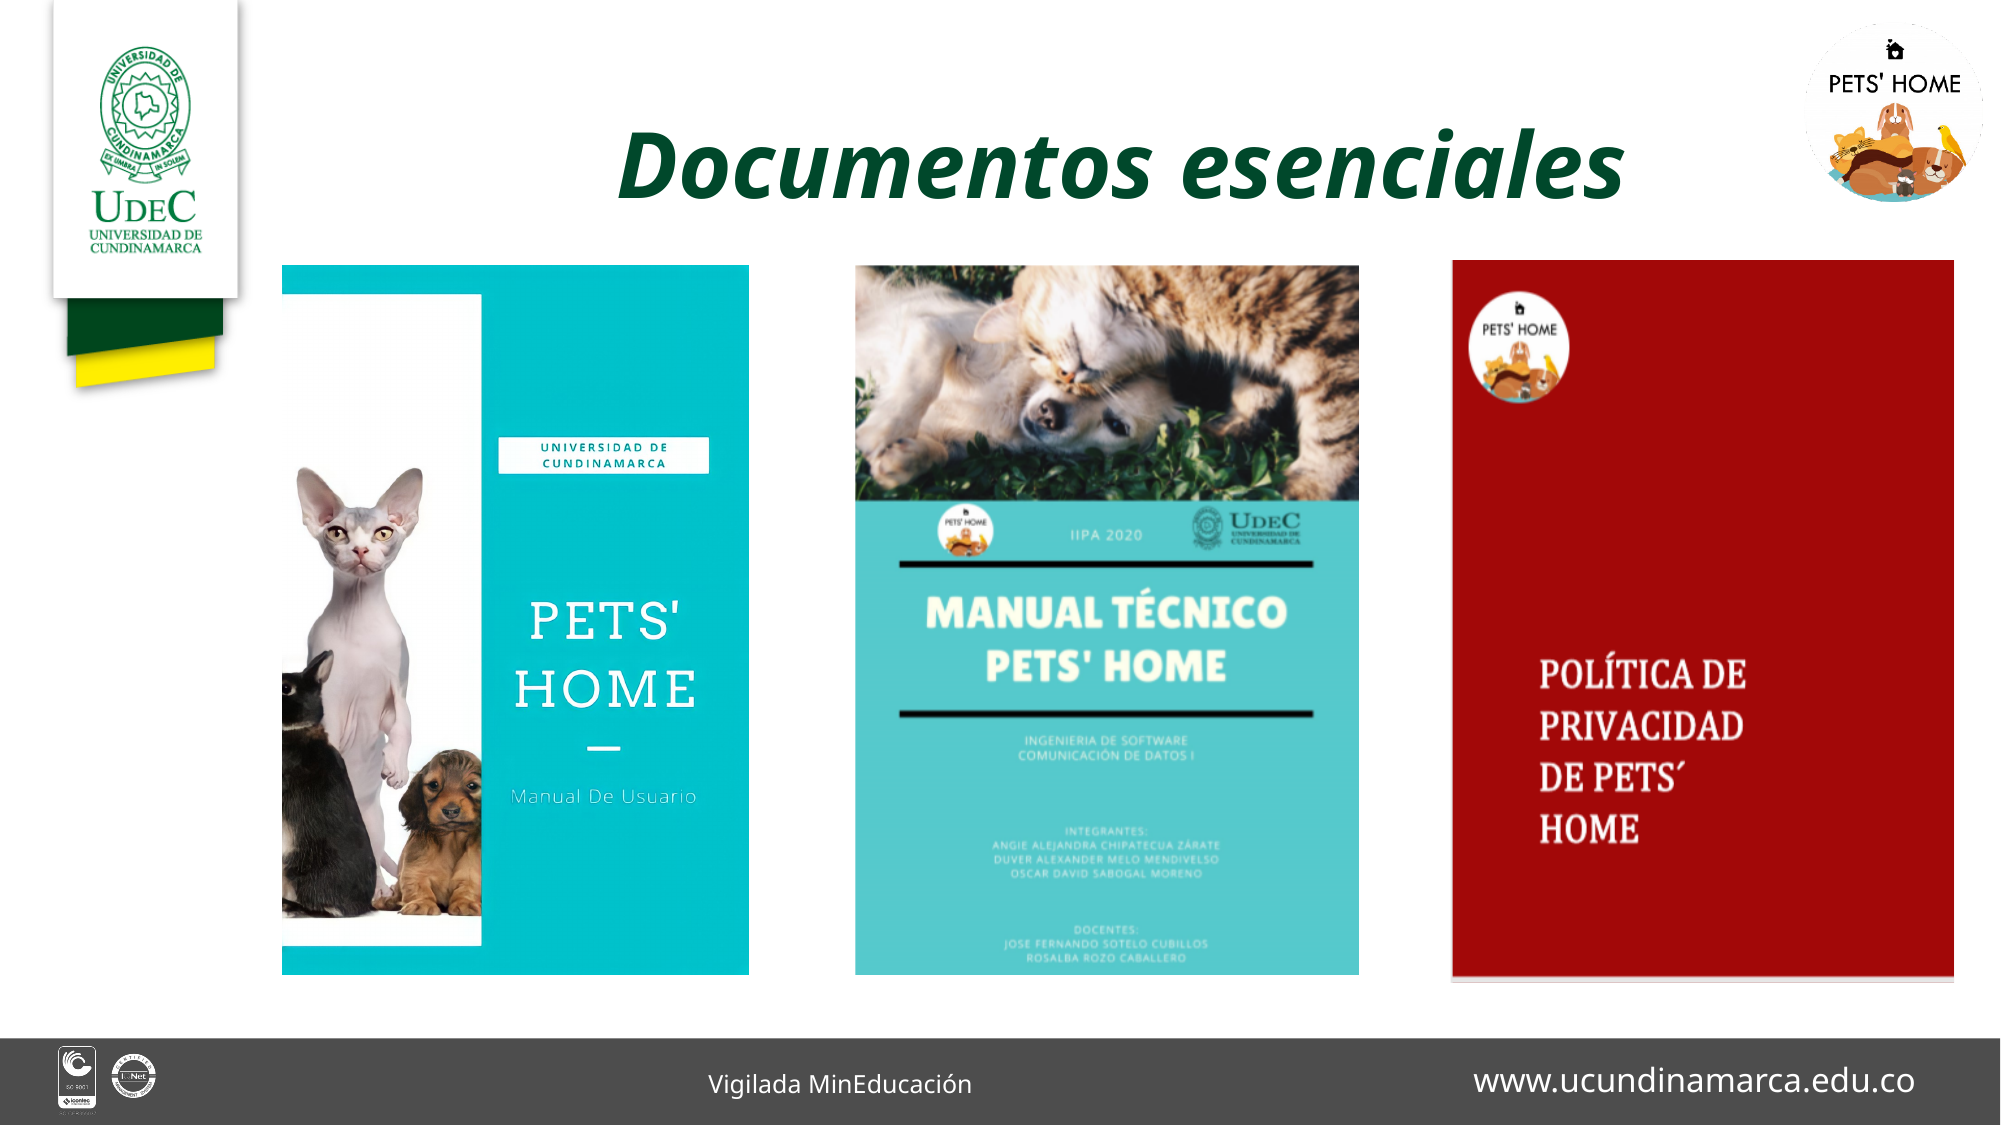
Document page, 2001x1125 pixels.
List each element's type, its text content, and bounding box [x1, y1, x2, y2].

picture [0, 0, 2001, 1125]
title Documentos esenciales [382, 59, 1863, 278]
